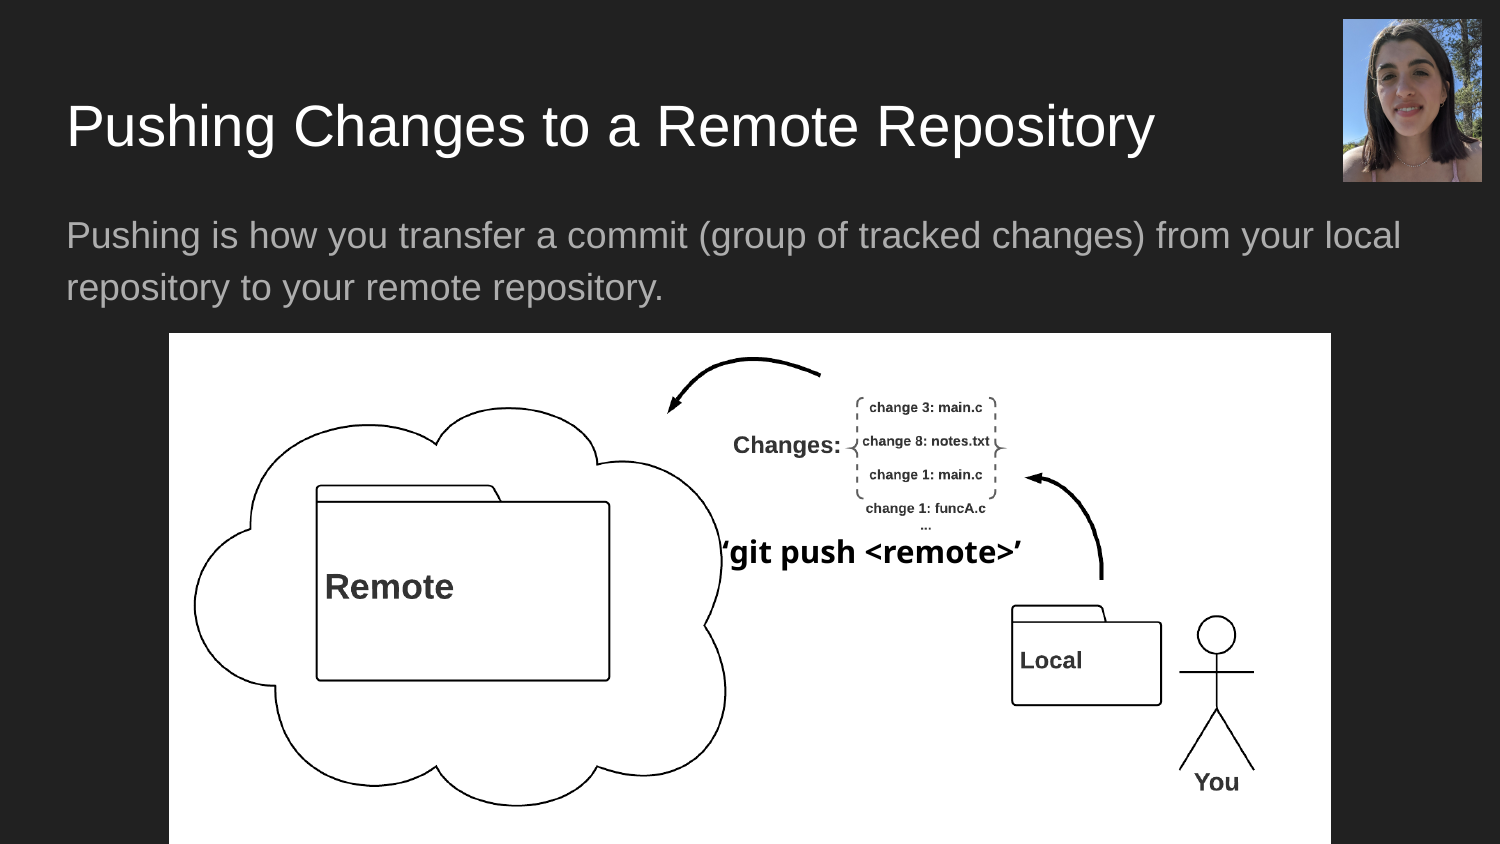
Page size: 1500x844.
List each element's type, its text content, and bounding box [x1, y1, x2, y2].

title Pushing Changes to a Remote Repository [51, 72, 1338, 167]
picture [169, 333, 1331, 844]
picture [1343, 19, 1483, 182]
list Pushing is how you transfer a commit (group of tracked changes) from your local repository to your remote repository. [51, 189, 1449, 334]
